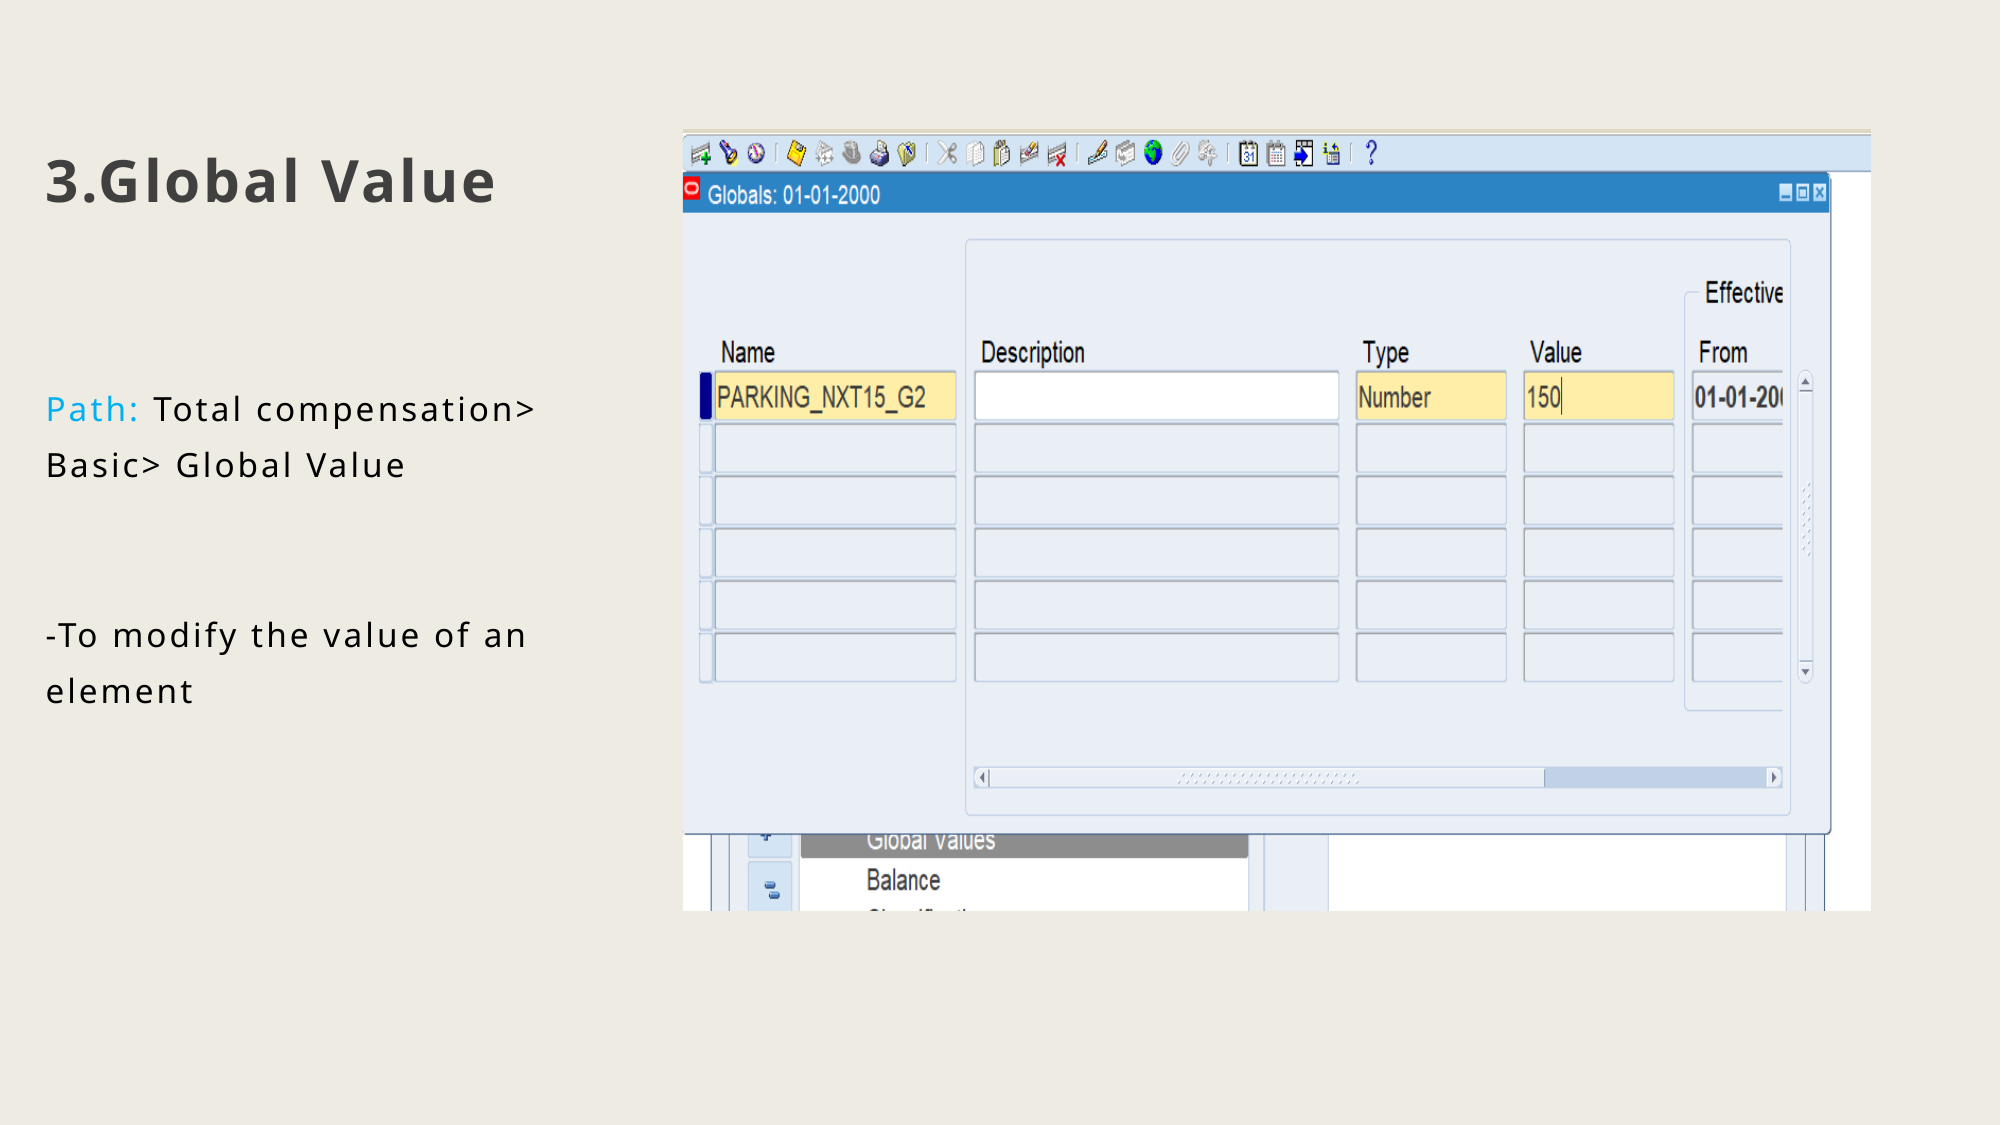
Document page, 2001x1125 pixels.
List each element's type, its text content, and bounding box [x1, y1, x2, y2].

list Path: Total compensation> Basic> Global Value -To modify the value of an element [27, 354, 558, 826]
title 3.Global Value [27, 57, 558, 229]
picture [682, 128, 1872, 911]
